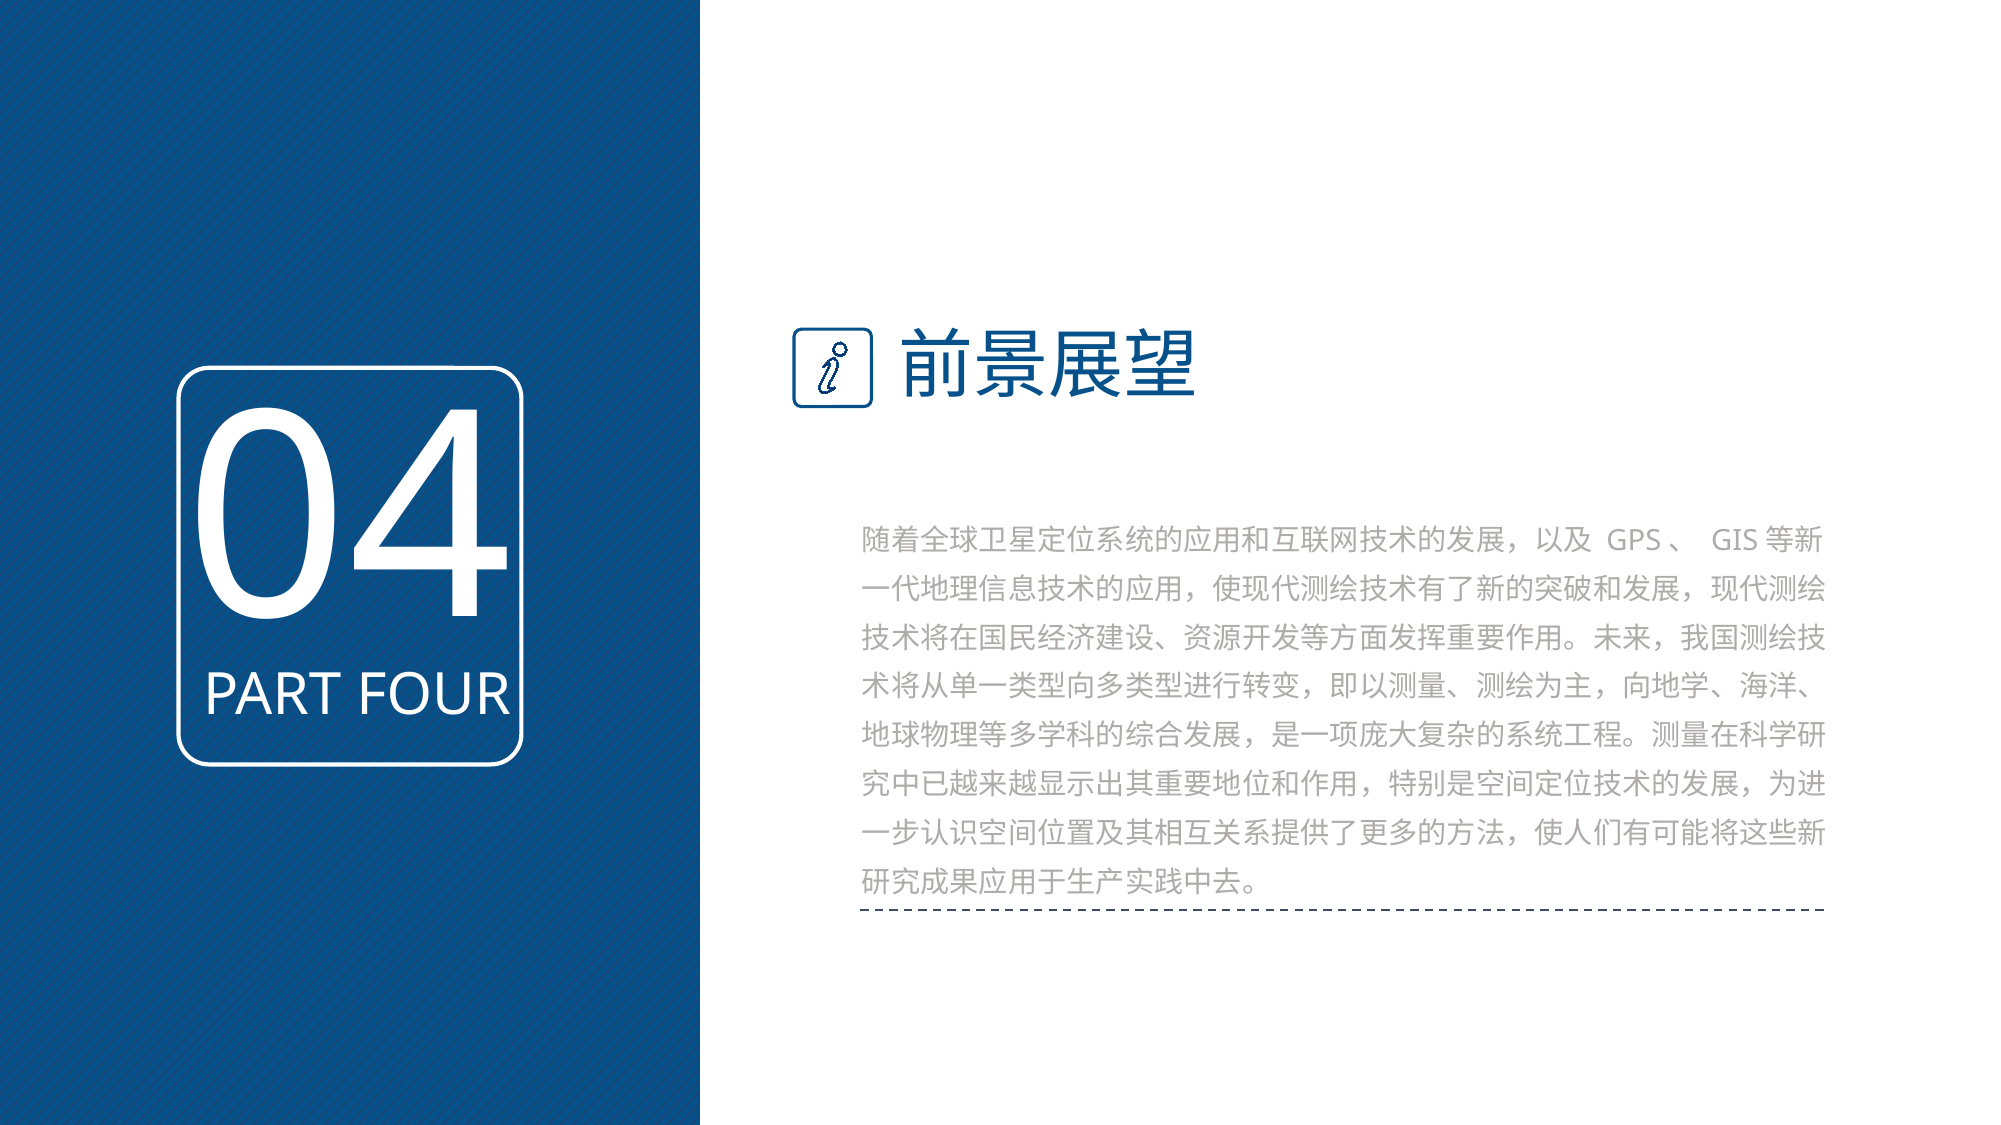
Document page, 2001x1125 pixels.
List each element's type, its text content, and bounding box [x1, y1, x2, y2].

text_box 随着全球卫星定位系统的应用和互联网技术的发展，以及 GPS、 GIS等新一代地理信息技术的应用，使现代测绘技术有了新的突破和发展，现代测绘技术将在国民经济建设、资源开发等方面发挥重要作用。未来，我国测绘技术将从单一类型向多类型进行转变，即以测量、测绘为主，向地学、海洋、地球物理等多学科的综合发展，是一项庞大复杂的系统工程。测量在科学研究中已越来越显示出其重要地位和作用，特别是空间定位技术的发展，为进一步认识空间位置及其相互关系提供了更多的方法，使人们有可能将这些新研究成果应用于生产实践中去。 [847, 499, 1843, 906]
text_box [794, 329, 872, 407]
picture [0, 0, 700, 1125]
text_box 前景展望 [883, 308, 1214, 414]
